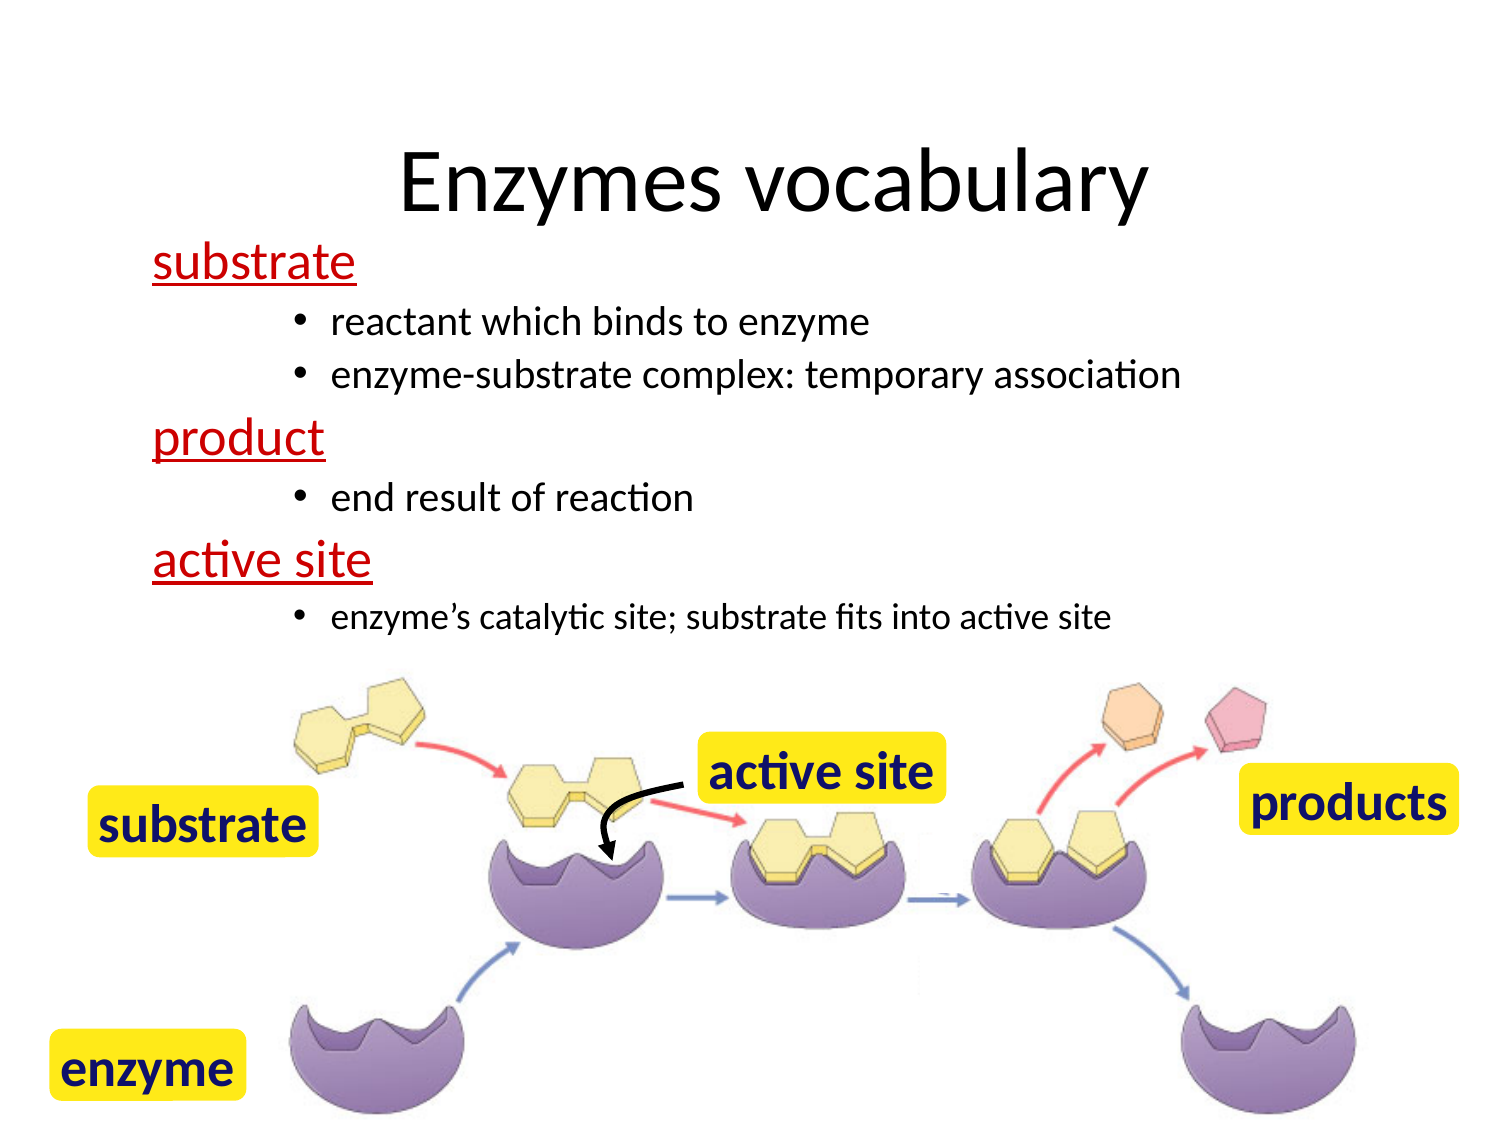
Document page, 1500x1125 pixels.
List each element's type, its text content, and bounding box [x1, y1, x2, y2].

title Enzymes vocabulary [99, 112, 1450, 238]
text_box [277, 662, 1369, 1125]
text_box enzyme [49, 1028, 247, 1101]
text_box substrate [87, 785, 272, 858]
list substrate reactant which binds to enzyme enzyme-substrate complex: temporary association product end result of reaction active site enzyme’s catalytic site; substrate fits into active site [137, 224, 1475, 676]
text_box products [1374, 762, 1460, 835]
